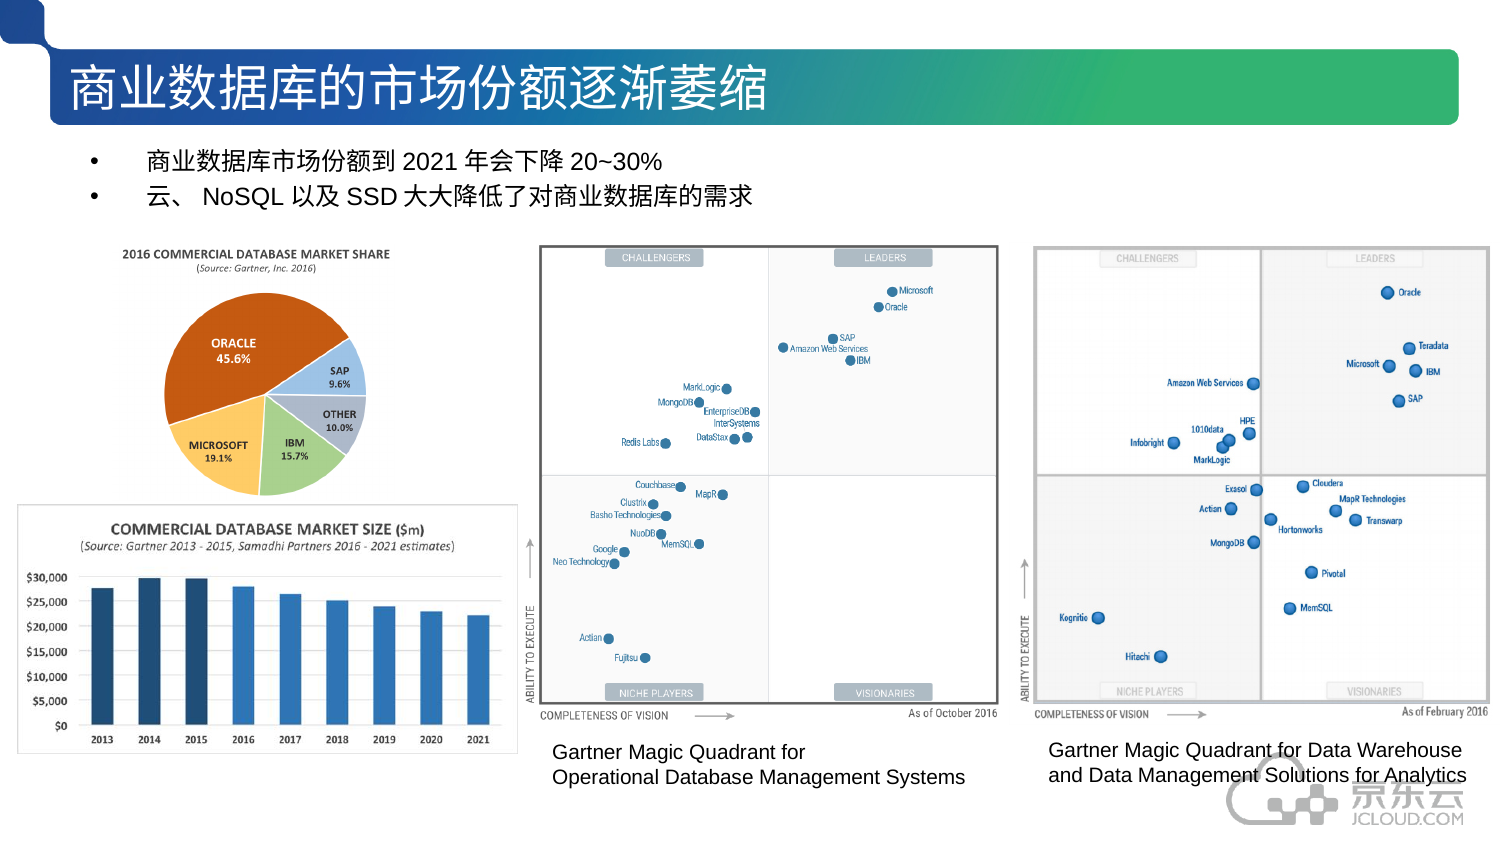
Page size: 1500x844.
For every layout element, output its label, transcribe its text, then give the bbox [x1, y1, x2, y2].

text_box Gartner Magic Quadrant for Operational Database Management Systems [537, 731, 988, 797]
title 商业数据库的市场份额逐渐萎缩 [53, 33, 1404, 139]
picture [0, 0, 1500, 844]
list 商业数据库市场份额到2021年会下降20~30% 云、NoSQL以及SSD大大降低了对商业数据库的需求 [75, 138, 1425, 233]
text_box Gartner Magic Quadrant for Data Warehouse and Data Management Solutions for Analytics [1033, 733, 1489, 794]
